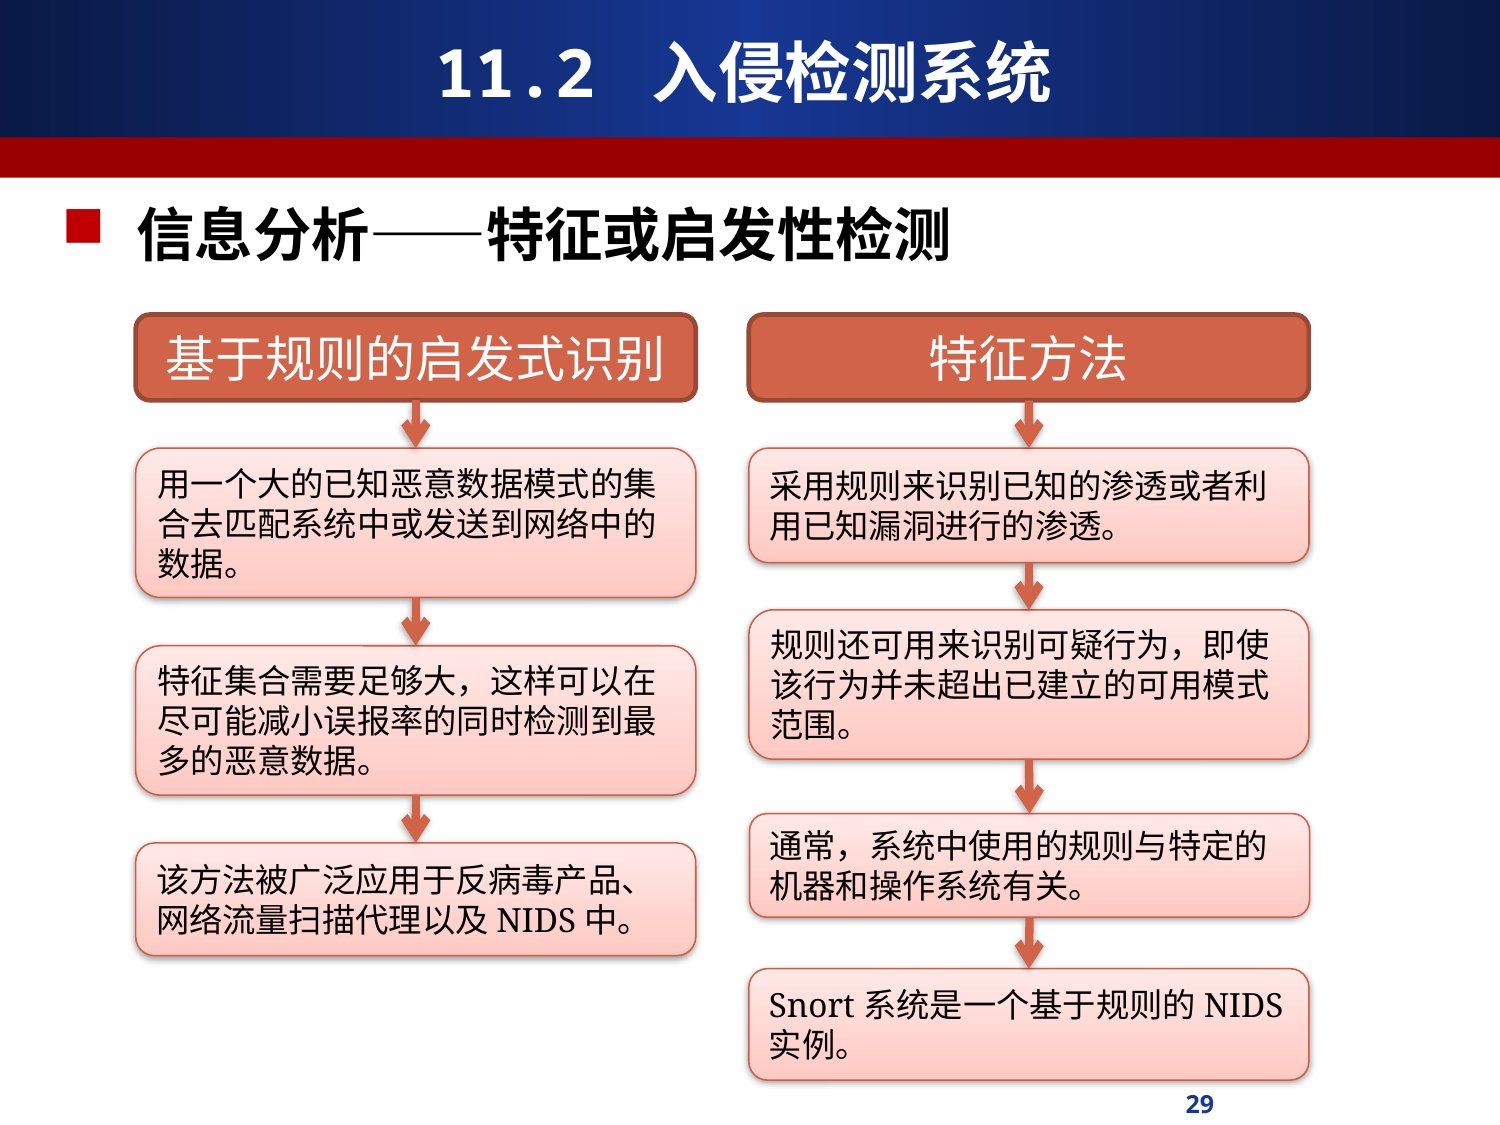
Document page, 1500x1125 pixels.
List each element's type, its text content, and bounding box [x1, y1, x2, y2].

text_box 采用规则来识别已知的渗透或者利用已知漏洞进行的渗透。 [748, 448, 1310, 563]
text_box 基于规则的启发式识别 [135, 314, 696, 401]
text_box 特征集合需要足够大，这样可以在尽可能减小误报率的同时检测到最多的恶意数据。 [135, 645, 696, 796]
title 11.2 入侵检测系统 [50, 24, 1438, 118]
text_box 该方法被广泛应用于反病毒产品、网络流量扫描代理以及NIDS中。 [135, 842, 696, 956]
text_box 信息分析——特征或启发性检测 [45, 189, 1401, 278]
text_box 通常，系统中使用的规则与特定的机器和操作系统有关。 [749, 813, 1310, 918]
slide_number 29 [962, 1081, 1438, 1125]
text_box 特征方法 [748, 314, 1309, 401]
text_box 用一个大的已知恶意数据模式的集合去匹配系统中或发送到网络中的数据。 [135, 448, 696, 598]
text_box Snort系统是一个基于规则的NIDS实例。 [748, 968, 1309, 1081]
text_box 规则还可用来识别可疑行为，即使该行为并未超出已建立的可用模式范围。 [748, 609, 1309, 760]
